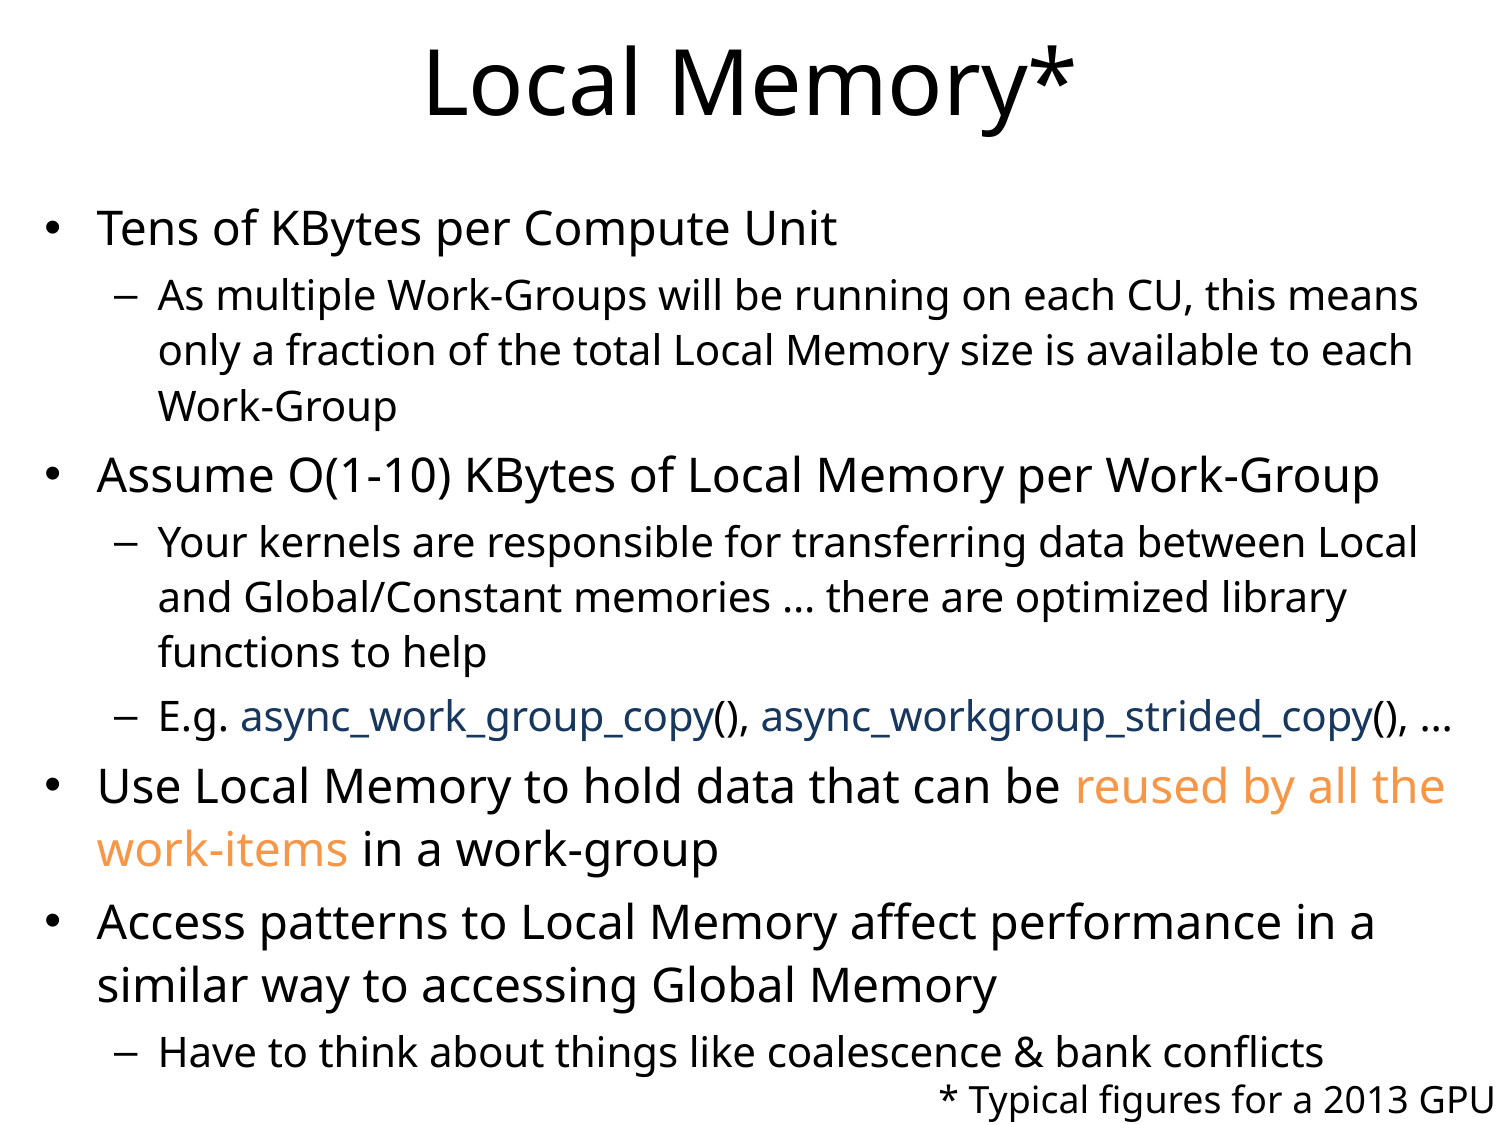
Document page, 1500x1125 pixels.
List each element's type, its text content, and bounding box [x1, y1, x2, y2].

text_box * Typical figures for a 2013 GPU [923, 1068, 1500, 1125]
list Tens of KBytes per Compute Unit As multiple Work-Groups will be running on each CU, this means only a fraction of the total Local Memory size is available to each Work-Group Assume O(1-10) KBytes of Local Memory per Work-Group Your kernels are responsible for transferring data between Local and Global/Constant memories … there are optimized library functions to help E.g. async_work_group_copy(), async_workgroup_strided_copy(), … Use Local Memory to hold data that can be reused by all the work-items in a work-group Access patterns to Local Memory affect performance in a similar way to accessing Global Memory Have to think about things like coalescence & bank conflicts [29, 184, 1471, 1106]
title Local Memory* [75, 0, 1425, 173]
